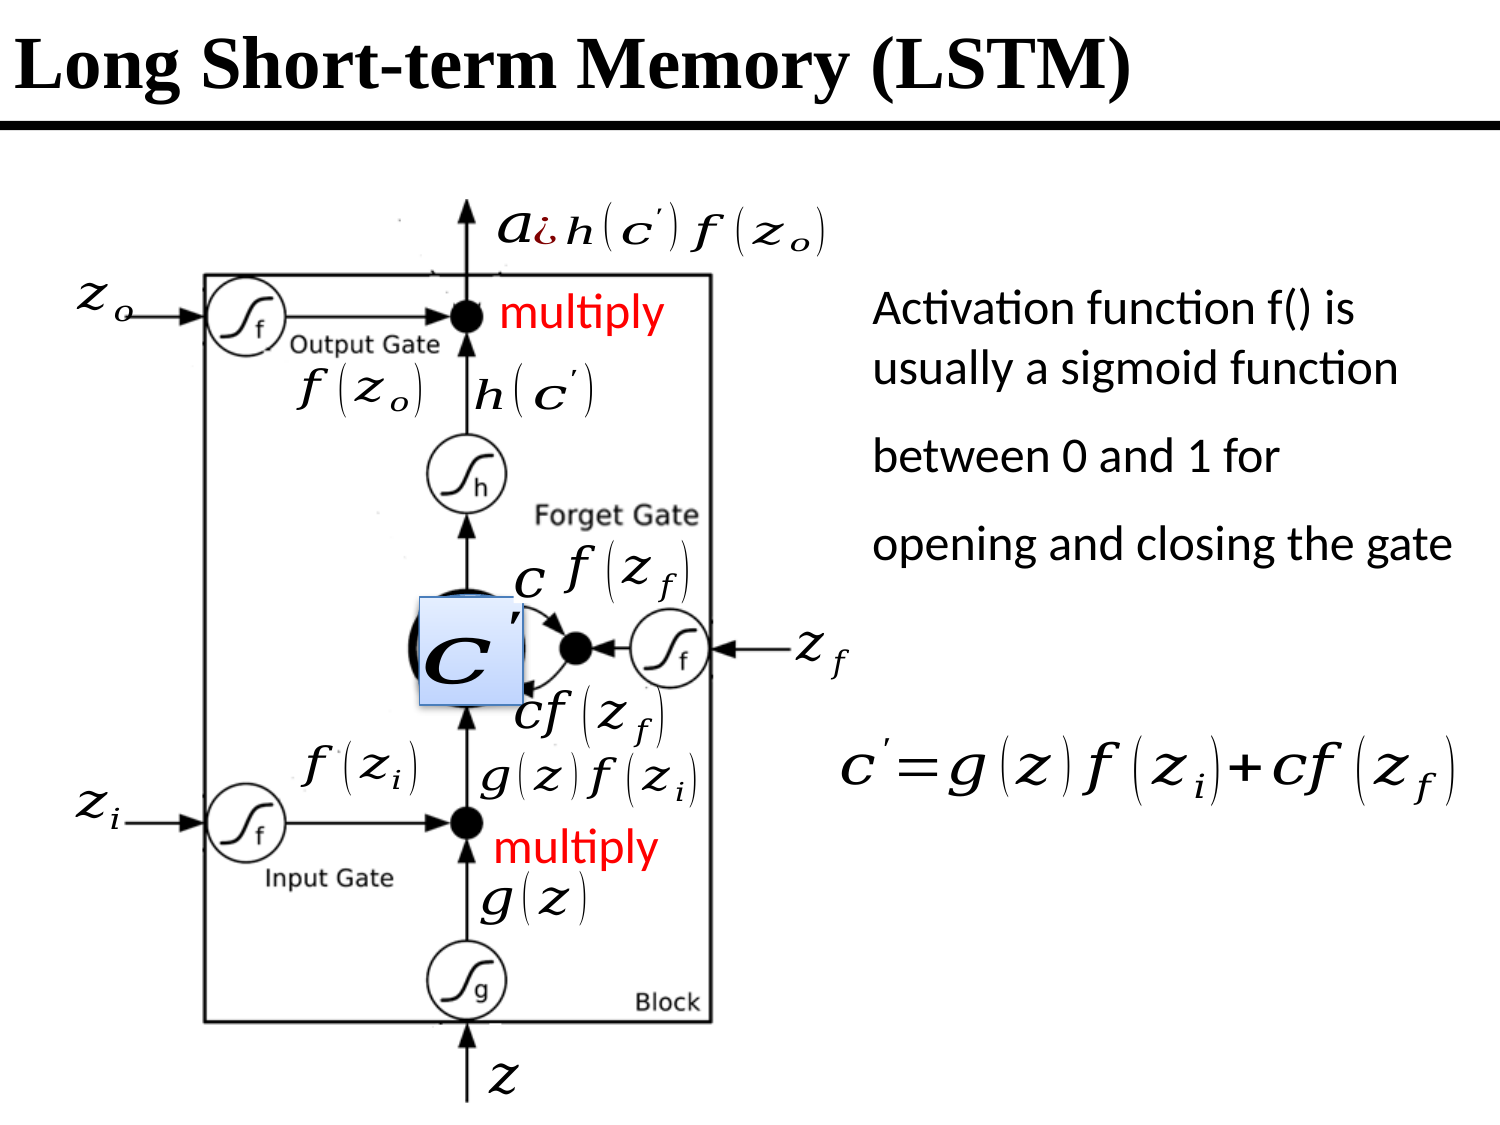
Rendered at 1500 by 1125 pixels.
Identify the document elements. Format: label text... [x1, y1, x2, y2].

text_box opening and closing the gate [857, 502, 1478, 578]
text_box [442, 632, 504, 693]
picture [102, 199, 793, 1107]
text_box between 0 and 1 for [857, 415, 1329, 491]
title Long Short-term Memory (LSTM) [0, 0, 1500, 119]
